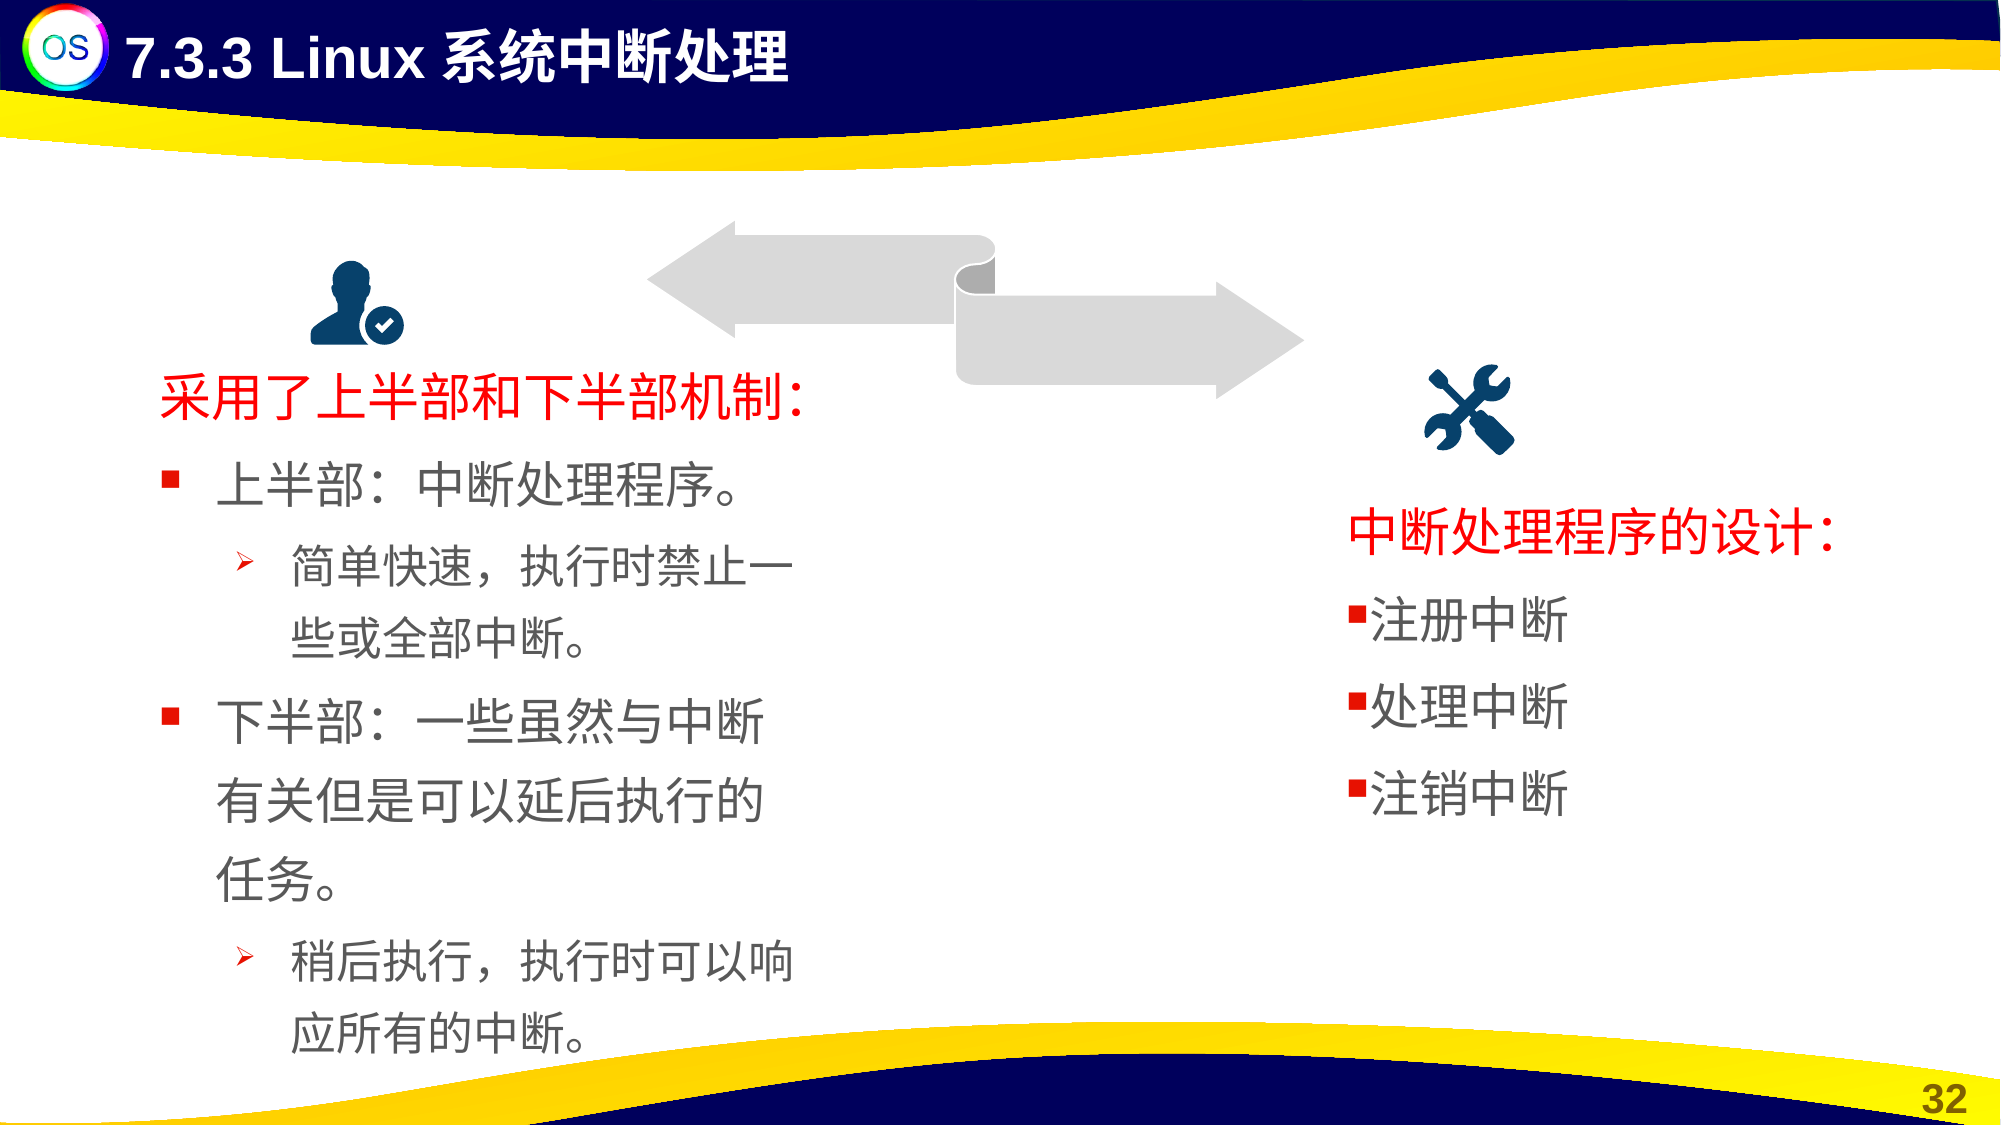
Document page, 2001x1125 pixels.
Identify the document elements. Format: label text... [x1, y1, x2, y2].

text_box 中断处理程序的设计： 注册中断 处理中断 注销中断 [1331, 471, 1859, 904]
text_box [1424, 364, 1515, 456]
text_box 7.3.3 Linux系统中断处理 [109, 12, 1263, 98]
picture [22, 3, 109, 91]
text_box [309, 259, 372, 346]
text_box [364, 305, 405, 346]
text_box 采用了上半部和下半部机制： 上半部：中断处理程序。 简单快速，执行时禁止一些或全部中断。 下半部：一些虽然与中断有关但是可以延后执行的任务。 稍后执行，执行时可以响应所有的中断。 [144, 364, 816, 871]
text_box [642, 216, 1309, 404]
